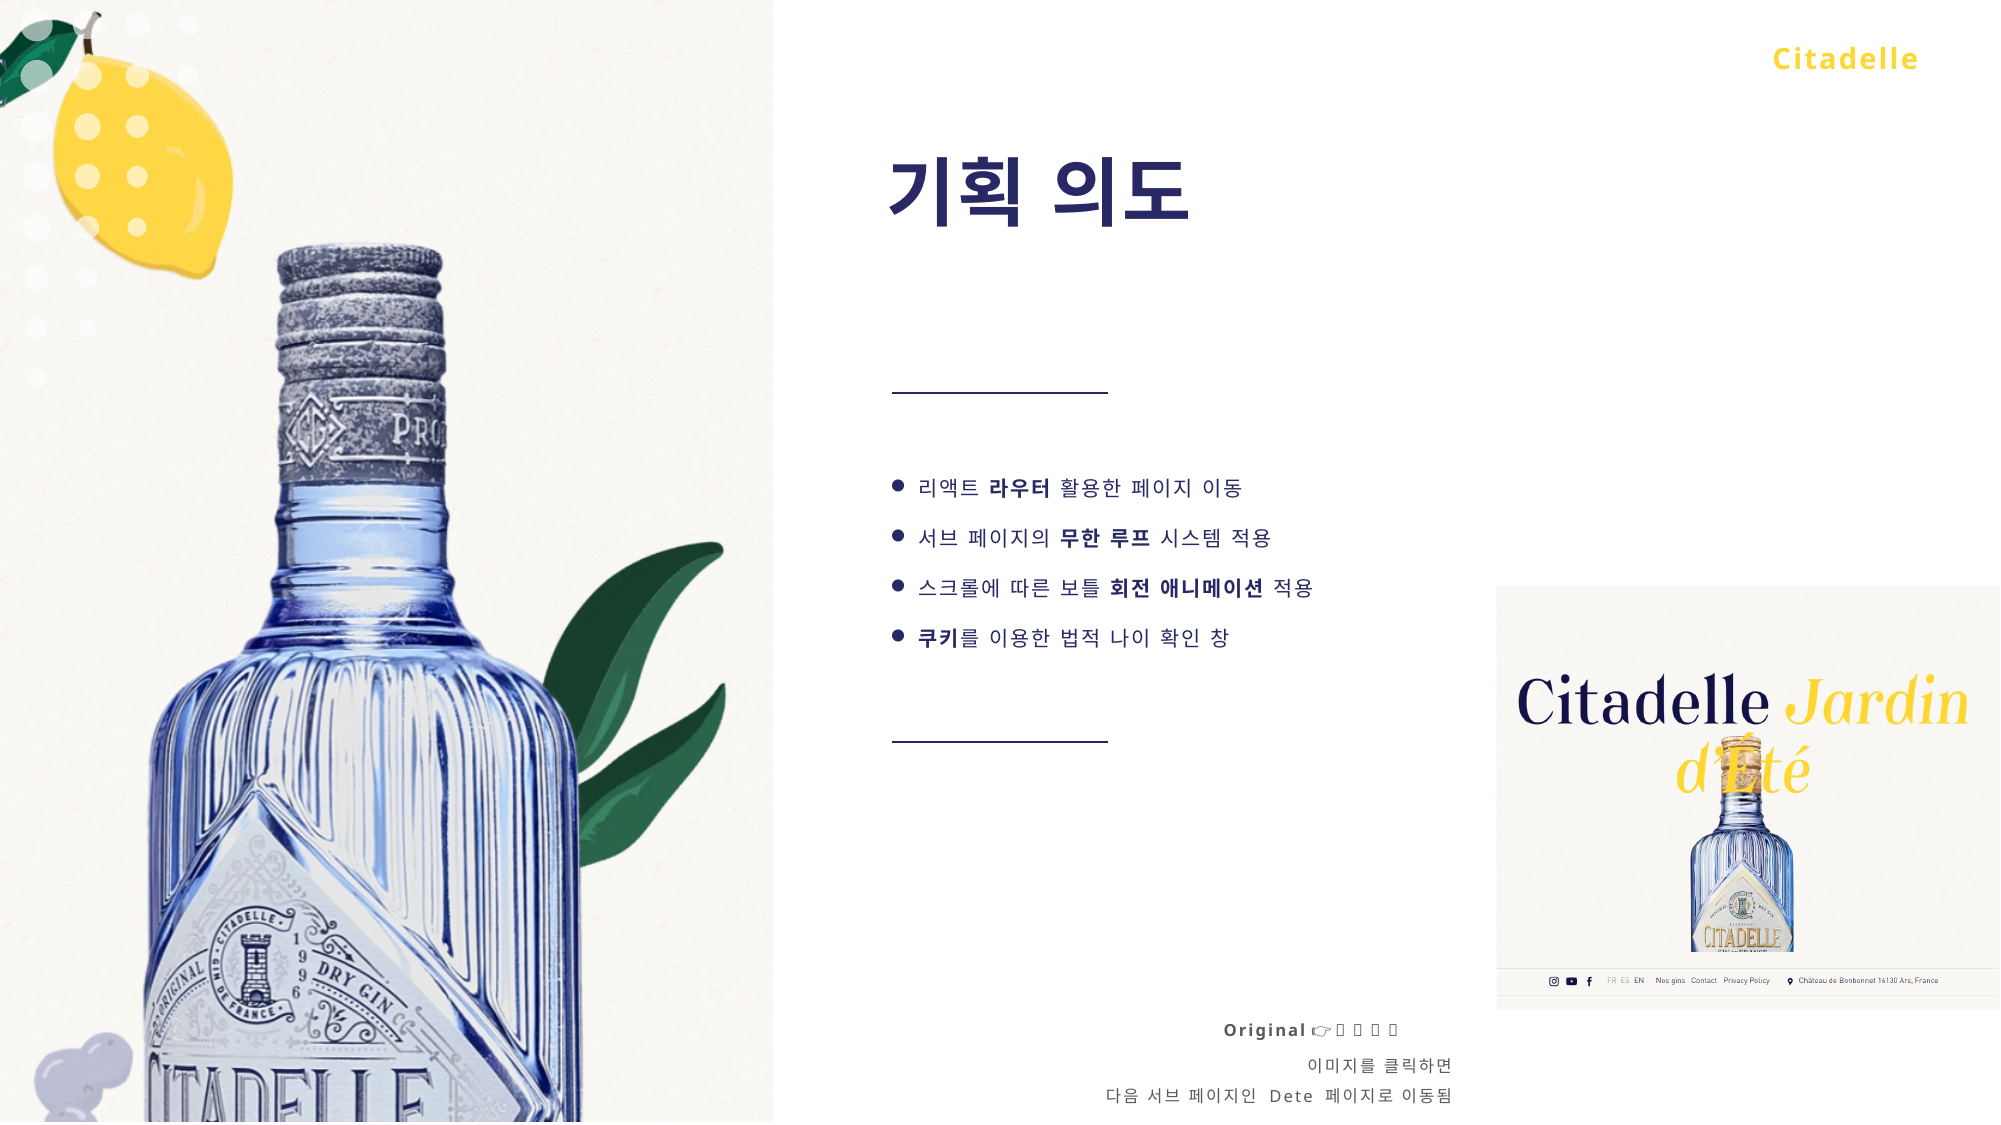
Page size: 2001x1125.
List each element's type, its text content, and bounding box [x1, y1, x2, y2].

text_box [20, 9, 198, 388]
text_box Original페이지 최하단👉 [1197, 1002, 1459, 1038]
text_box Citadelle [1757, 32, 1973, 83]
text_box 리액트 라우터 활용한 페이지 이동 서브 페이지의 무한 루프 시스템 적용 스크롤에 따른 보틀 회전 애니메이션 적용 쿠키를 이용한 법적 나이 확인 창 [875, 443, 1395, 708]
picture [0, 0, 774, 1125]
picture [1496, 451, 2000, 1125]
text_box 기획 의도 [871, 137, 1727, 243]
text_box 이미지를 클릭하면 다음 서브 페이지인 Dete 페이지로 이동됨 [1037, 1038, 1468, 1113]
